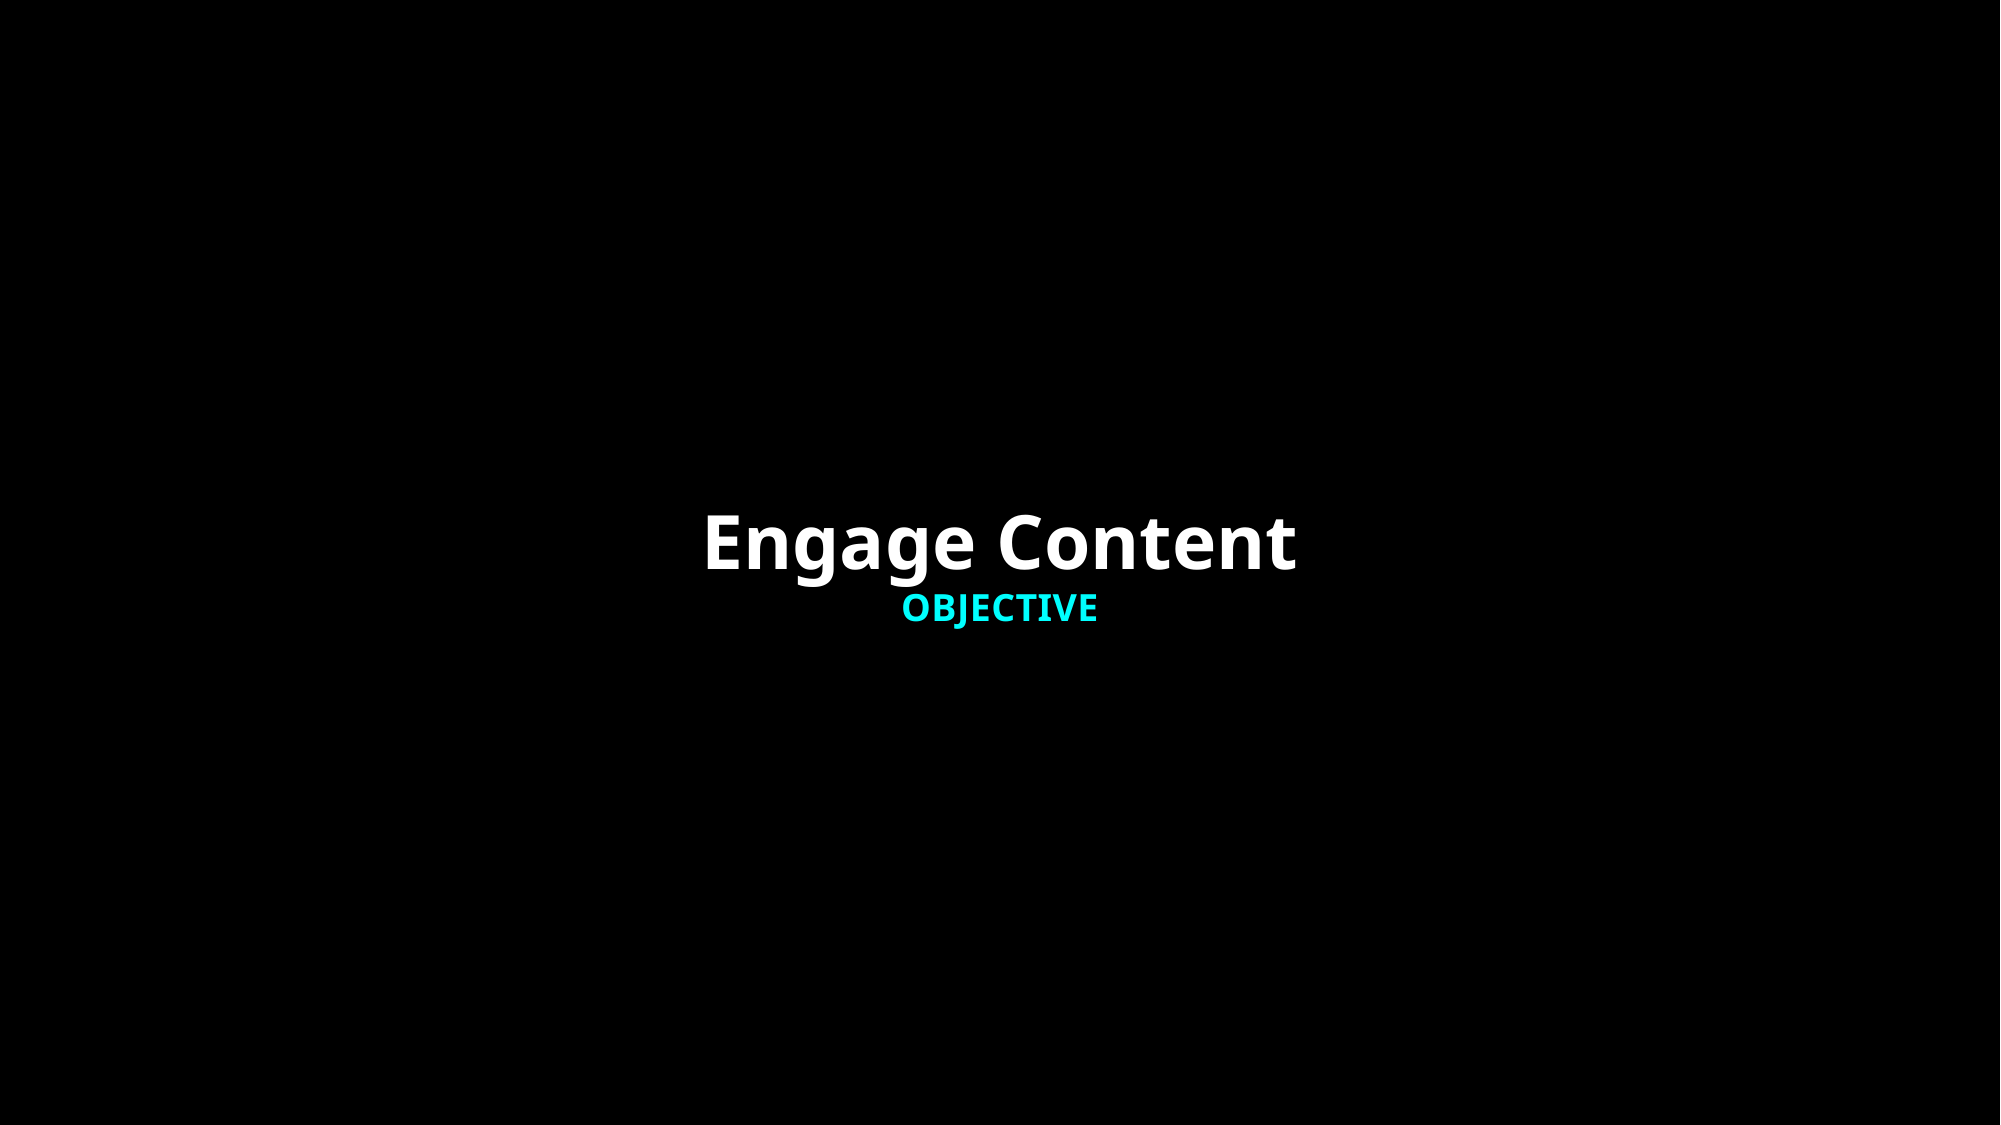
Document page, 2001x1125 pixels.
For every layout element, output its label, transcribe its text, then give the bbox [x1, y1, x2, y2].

text_box Engage Content Objective [78, 486, 1922, 637]
